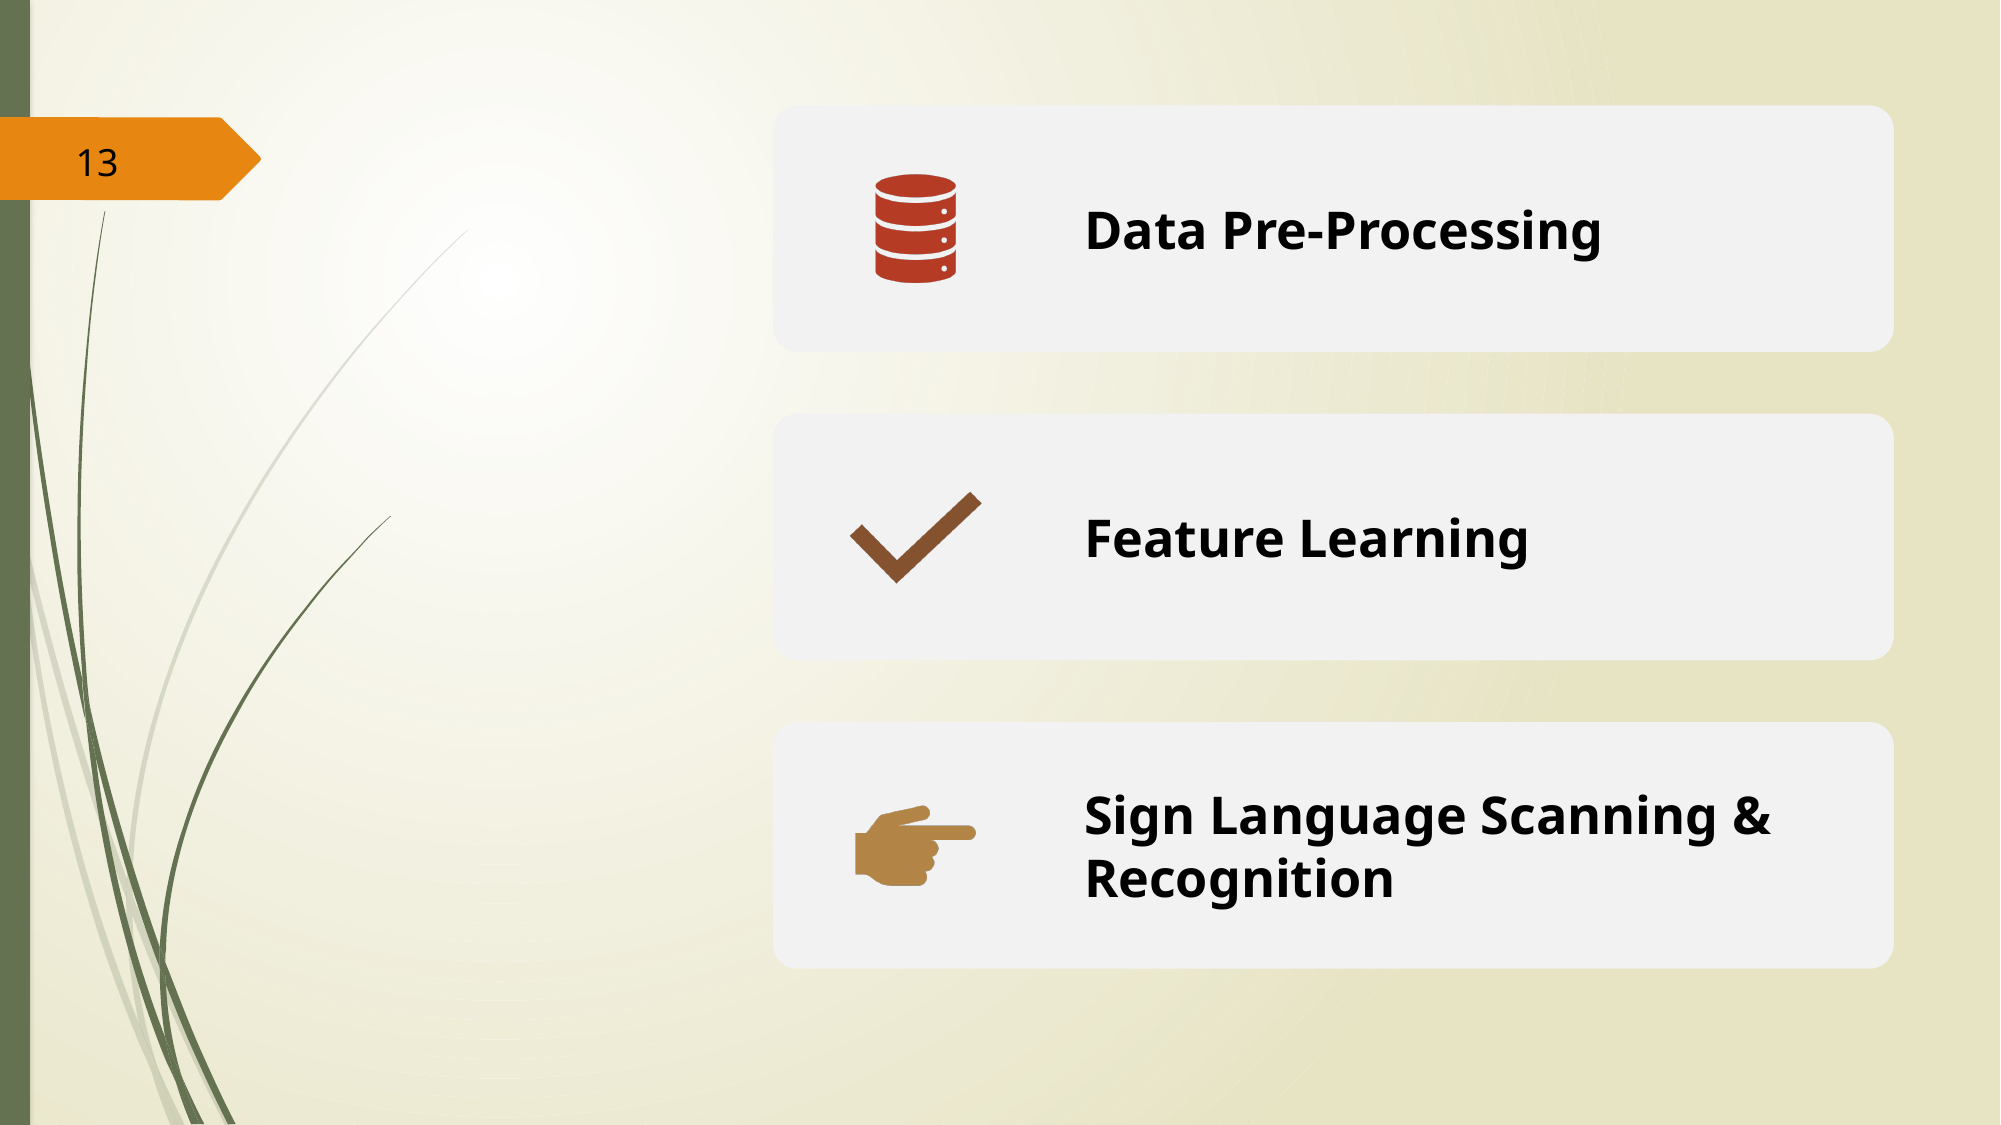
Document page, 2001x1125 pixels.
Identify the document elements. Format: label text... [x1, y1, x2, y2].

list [772, 104, 1895, 970]
text_box 13 [60, 131, 152, 191]
